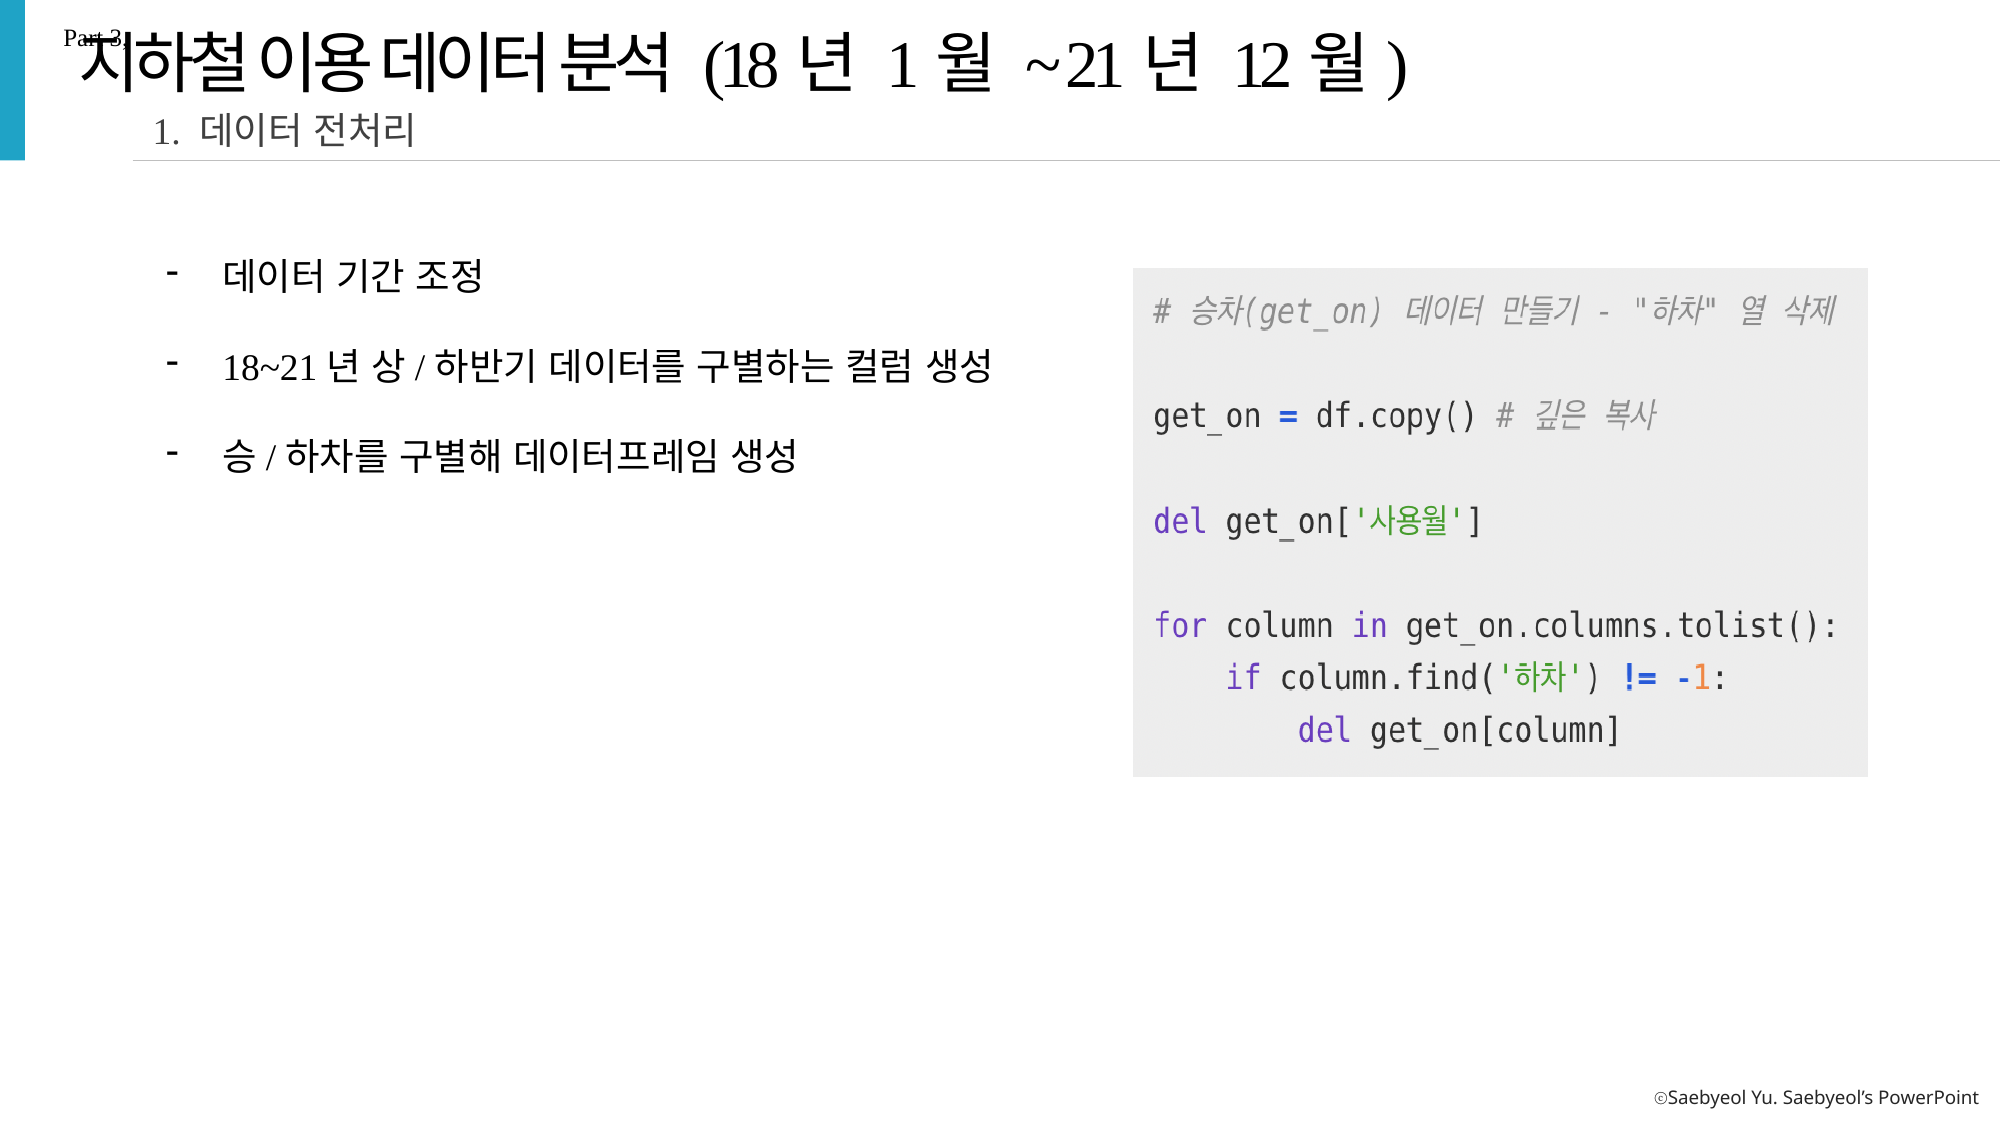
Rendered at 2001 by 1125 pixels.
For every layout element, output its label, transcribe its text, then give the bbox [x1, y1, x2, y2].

text_box 1. 데이터 전처리 [138, 99, 432, 160]
text_box [0, 0, 26, 161]
text_box 지하철 이용 데이터 분석 (18년 1월 ~ 21년 12월) [64, 13, 1424, 109]
picture [1133, 268, 1868, 777]
text_box Part 3, [48, 13, 150, 59]
text_box 데이터 기간 조정 18~21년 상/하반기 데이터를 구별하는 컬럼 생성 승/하차를 구별해 데이터프레임 생성 [132, 200, 1134, 486]
